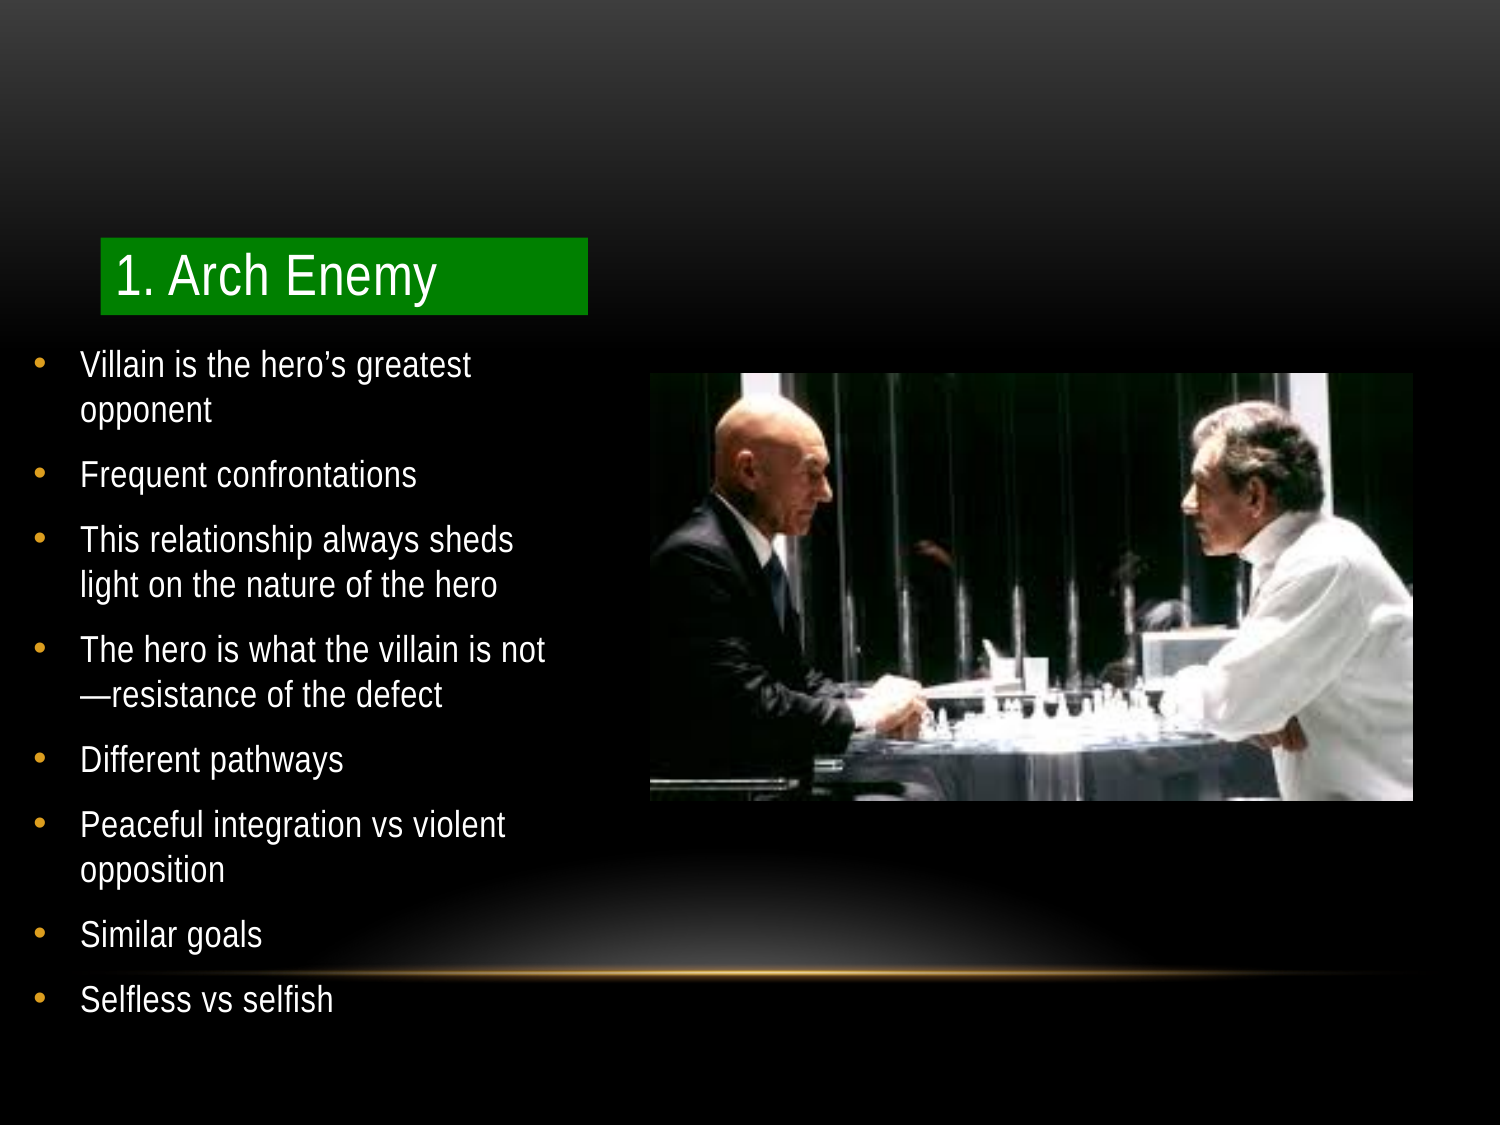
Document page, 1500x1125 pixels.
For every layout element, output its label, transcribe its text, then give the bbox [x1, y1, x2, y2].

title 1. Arch Enemy [100, 237, 588, 316]
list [649, 373, 1413, 802]
list Villain is the hero’s greatest opponent Frequent confrontations This relationship always sheds light on the nature of the hero The hero is what the villain is not—resistance of the defect Different pathways Peaceful integration vs violent opposition Similar goals Selfless vs selfish [18, 338, 588, 1071]
picture [0, 0, 1500, 1125]
